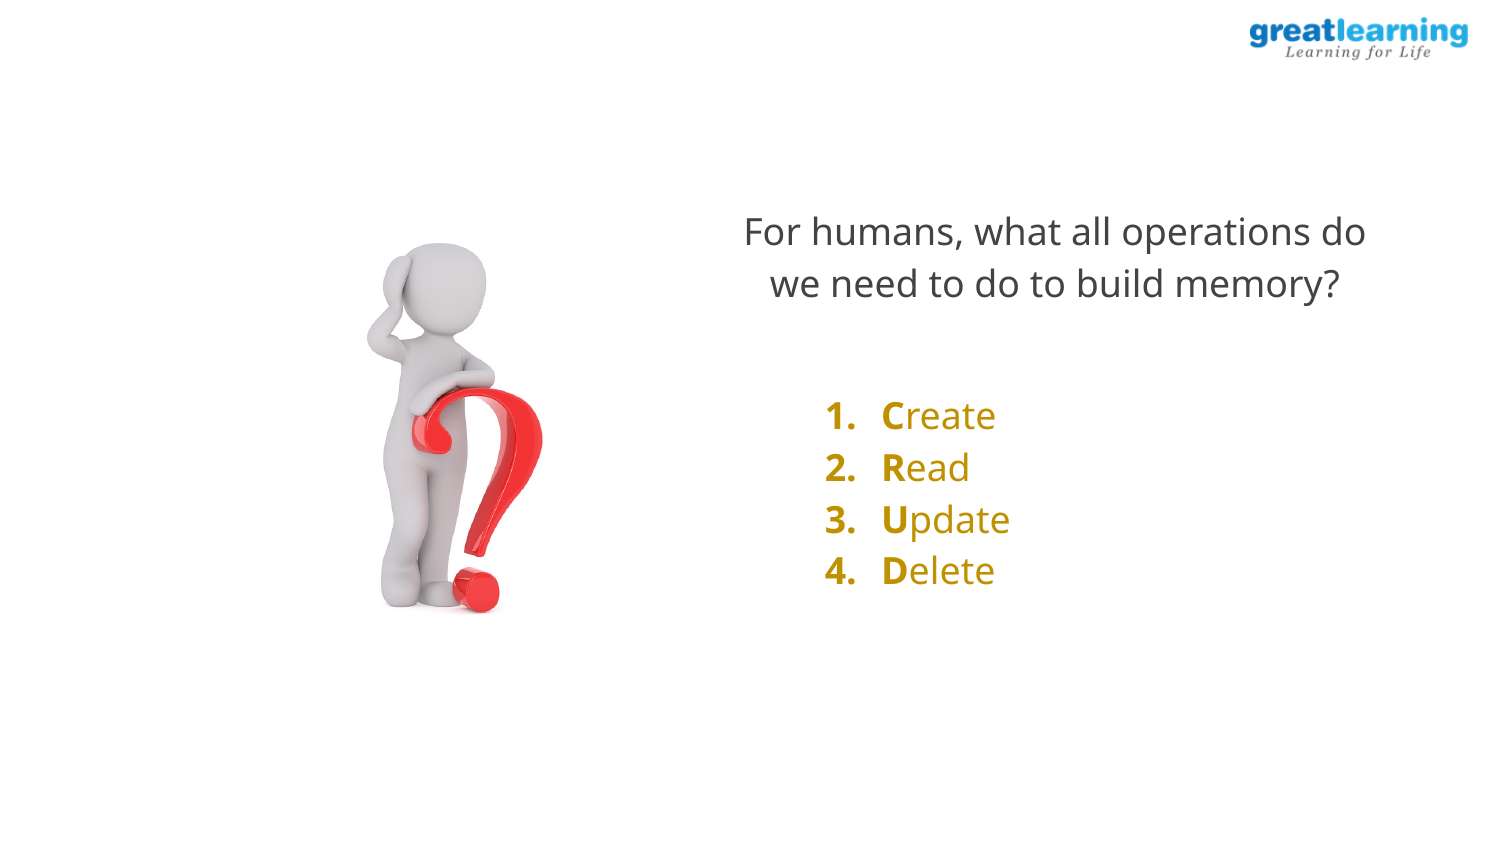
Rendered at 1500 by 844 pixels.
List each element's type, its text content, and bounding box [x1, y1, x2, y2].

text_box Create Read Update Delete [790, 375, 1168, 602]
picture [1249, 16, 1469, 61]
picture [239, 215, 653, 629]
text_box For humans, what all operations do we need to do to build memory? [711, 164, 1399, 342]
